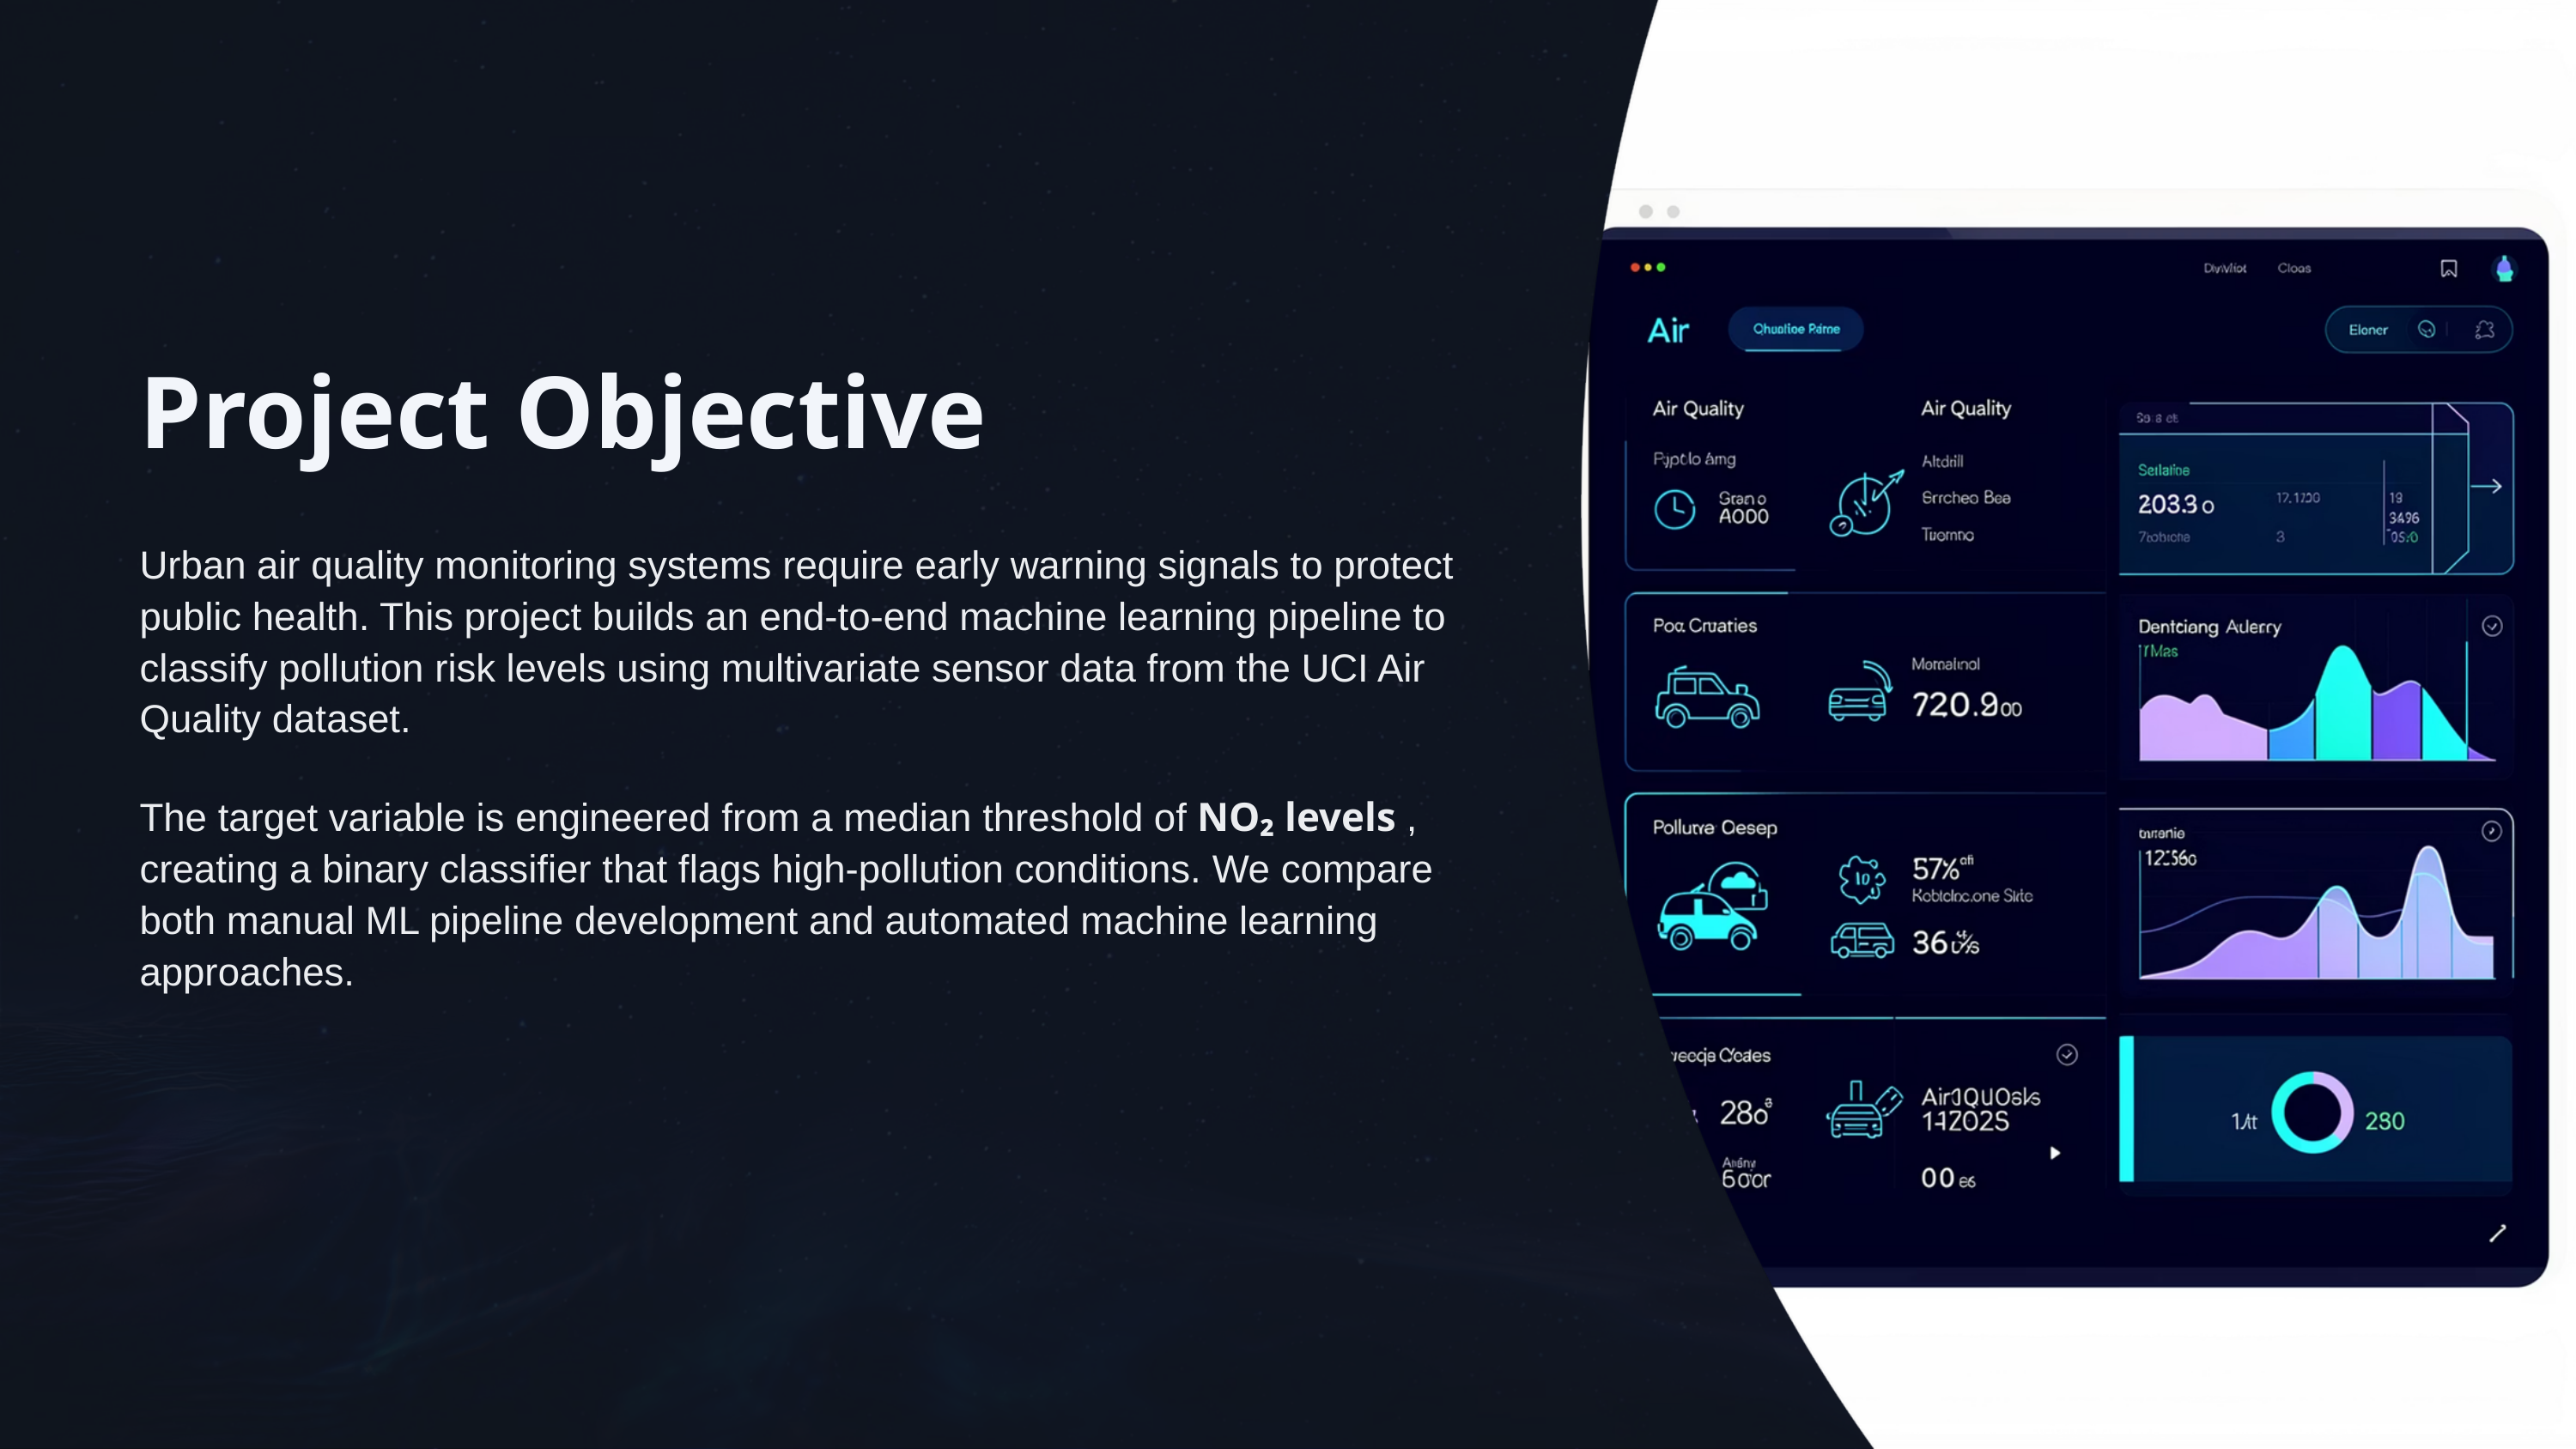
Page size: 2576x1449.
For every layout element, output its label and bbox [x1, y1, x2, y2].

text_box [1561, 0, 2576, 1449]
text_box [0, 0, 1558, 1449]
